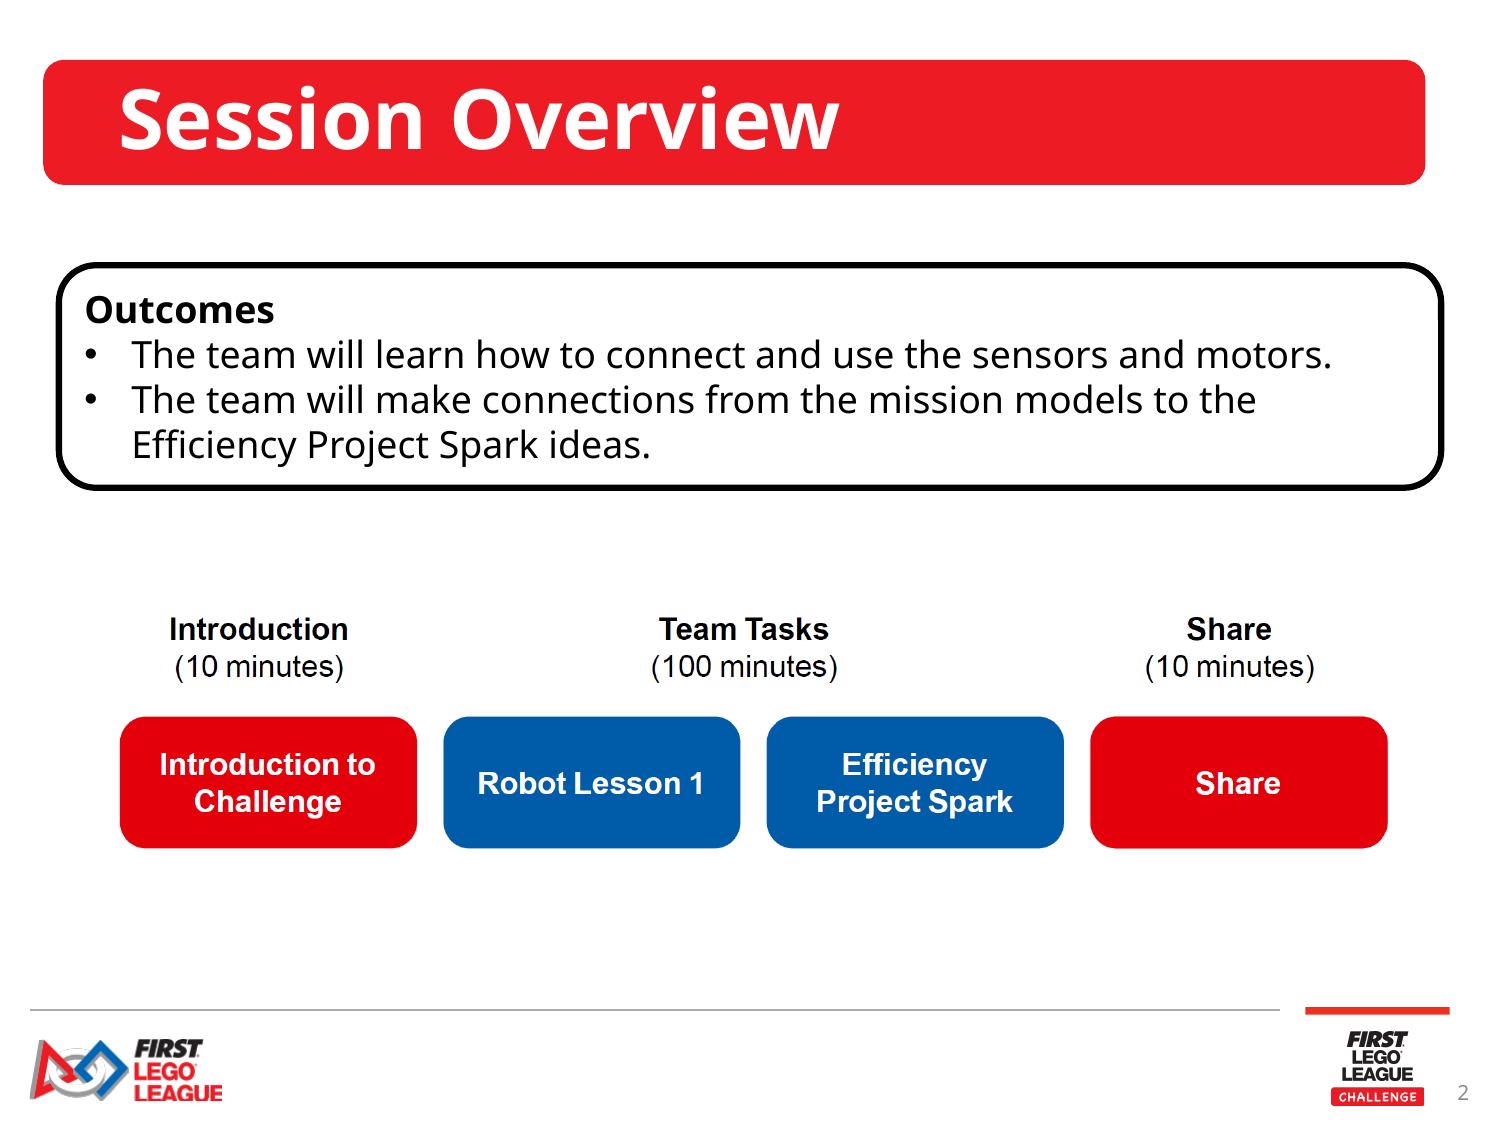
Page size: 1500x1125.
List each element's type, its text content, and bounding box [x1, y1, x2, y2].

slide_number 2 [1425, 1076, 1484, 1111]
title Session Overview [103, 59, 1397, 185]
picture [86, 586, 1414, 860]
text_box Outcomes The team will learn how to connect and use the sensors and motors. The team will make connections from the mission models to the Efficiency Project Spark ideas. [57, 264, 1443, 489]
text_box [42, 58, 1427, 186]
